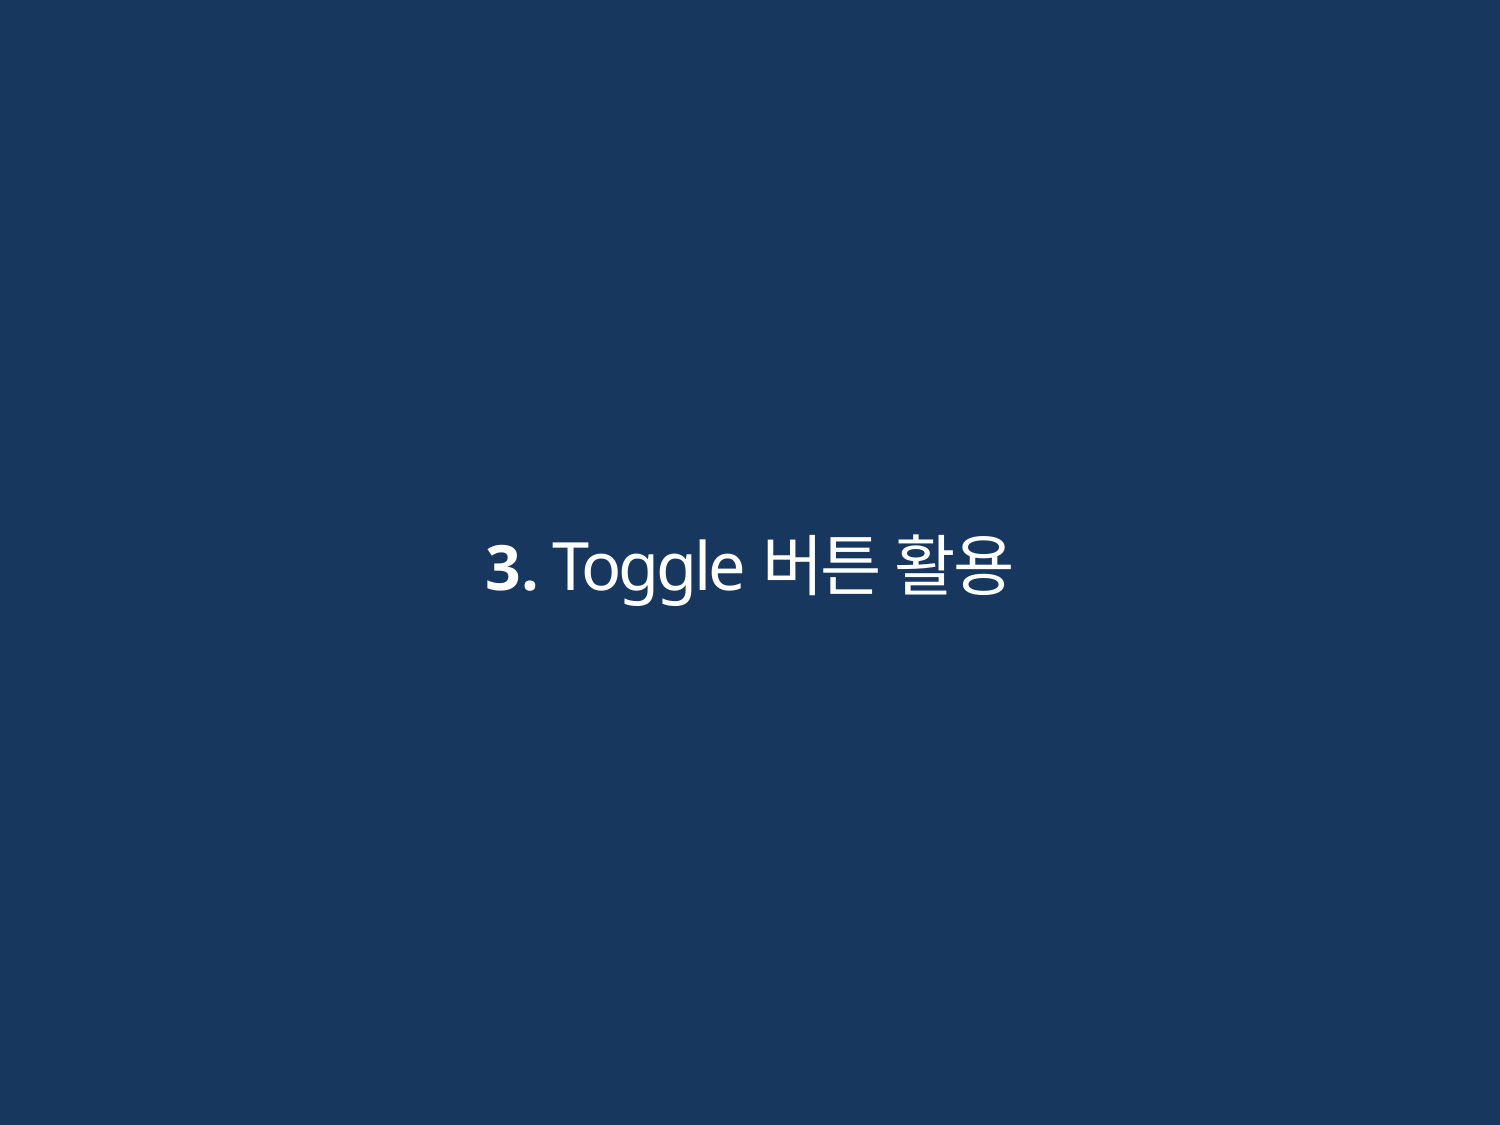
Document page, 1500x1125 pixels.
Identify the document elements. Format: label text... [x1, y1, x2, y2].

text_box 3. Toggle버튼 활용 [227, 516, 1274, 612]
